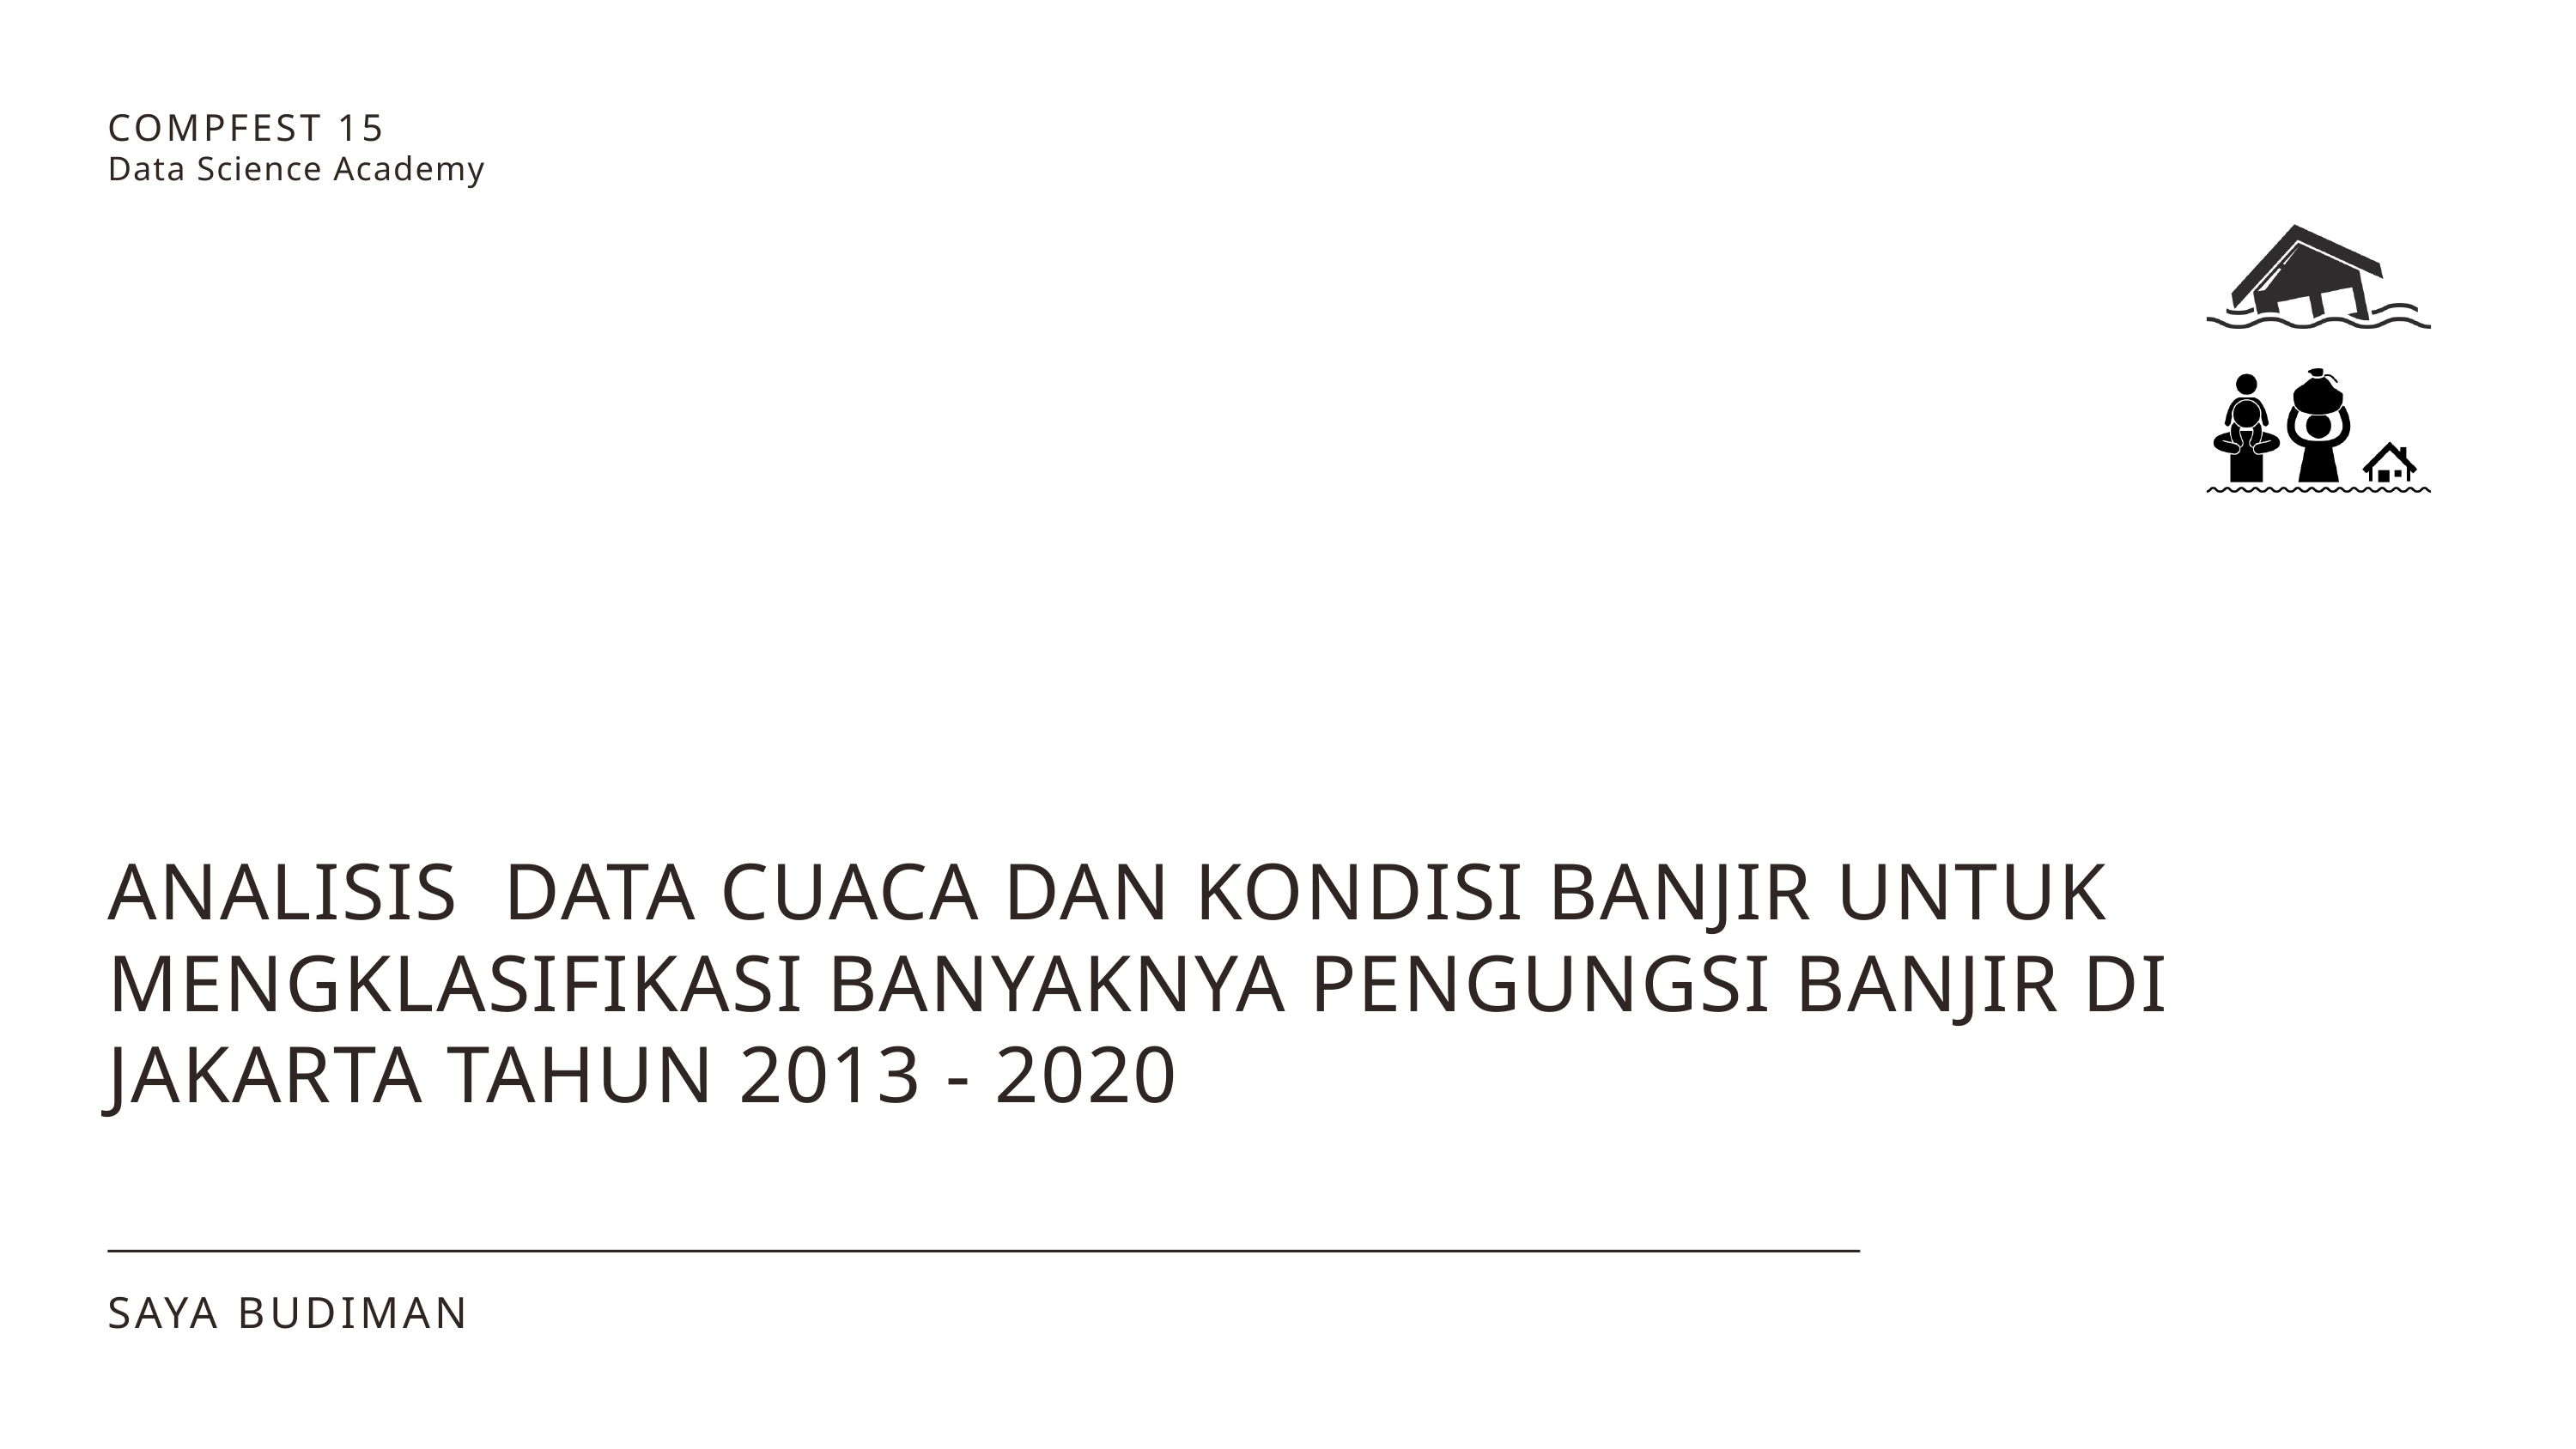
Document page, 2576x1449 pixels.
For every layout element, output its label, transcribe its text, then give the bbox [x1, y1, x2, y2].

text_box ANALISIS DATA CUACA DAN KONDISI BANJIR UNTUK MENGKLASIFIKASI BANYAKNYA PENGUNGSI BANJIR DI JAKARTA TAHUN 2013 - 2020 [107, 844, 2251, 1119]
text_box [106, 106, 962, 189]
text_box [2206, 224, 2432, 329]
text_box SAYA BUDIMAN [107, 1286, 1648, 1337]
text_box [2206, 365, 2432, 493]
